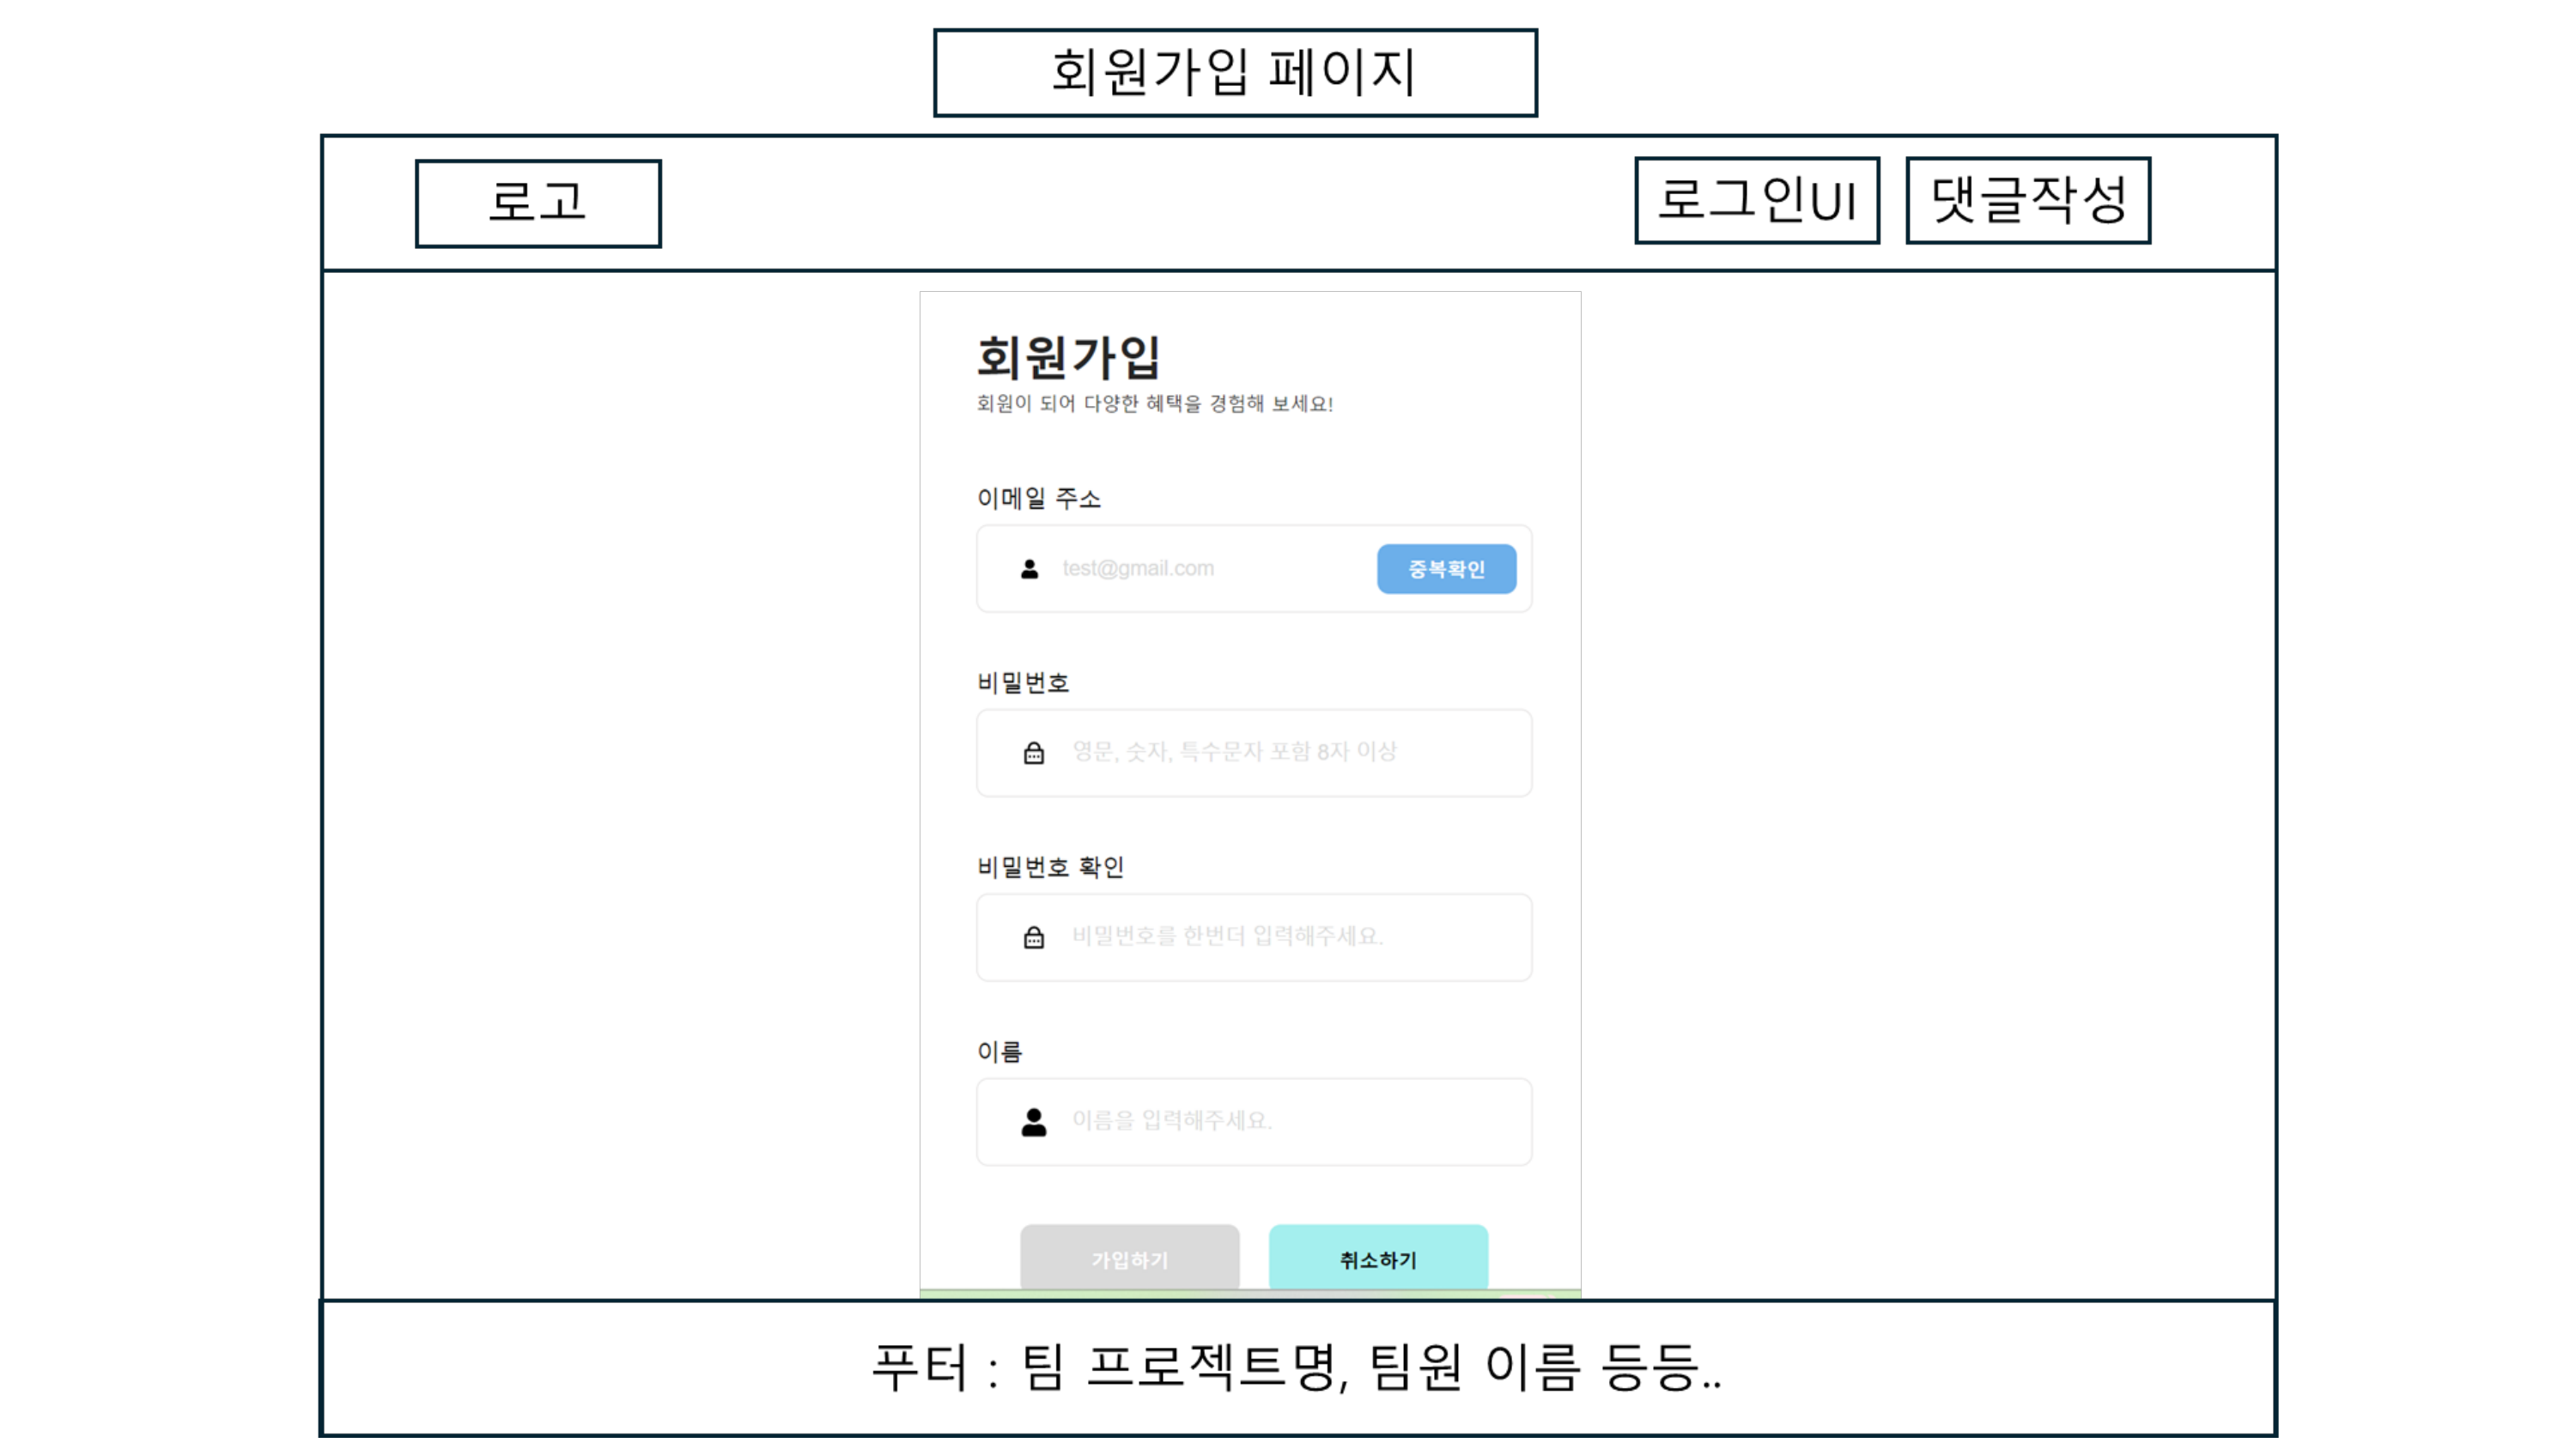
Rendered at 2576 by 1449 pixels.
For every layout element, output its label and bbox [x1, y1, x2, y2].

text_box [318, 26, 2279, 1438]
